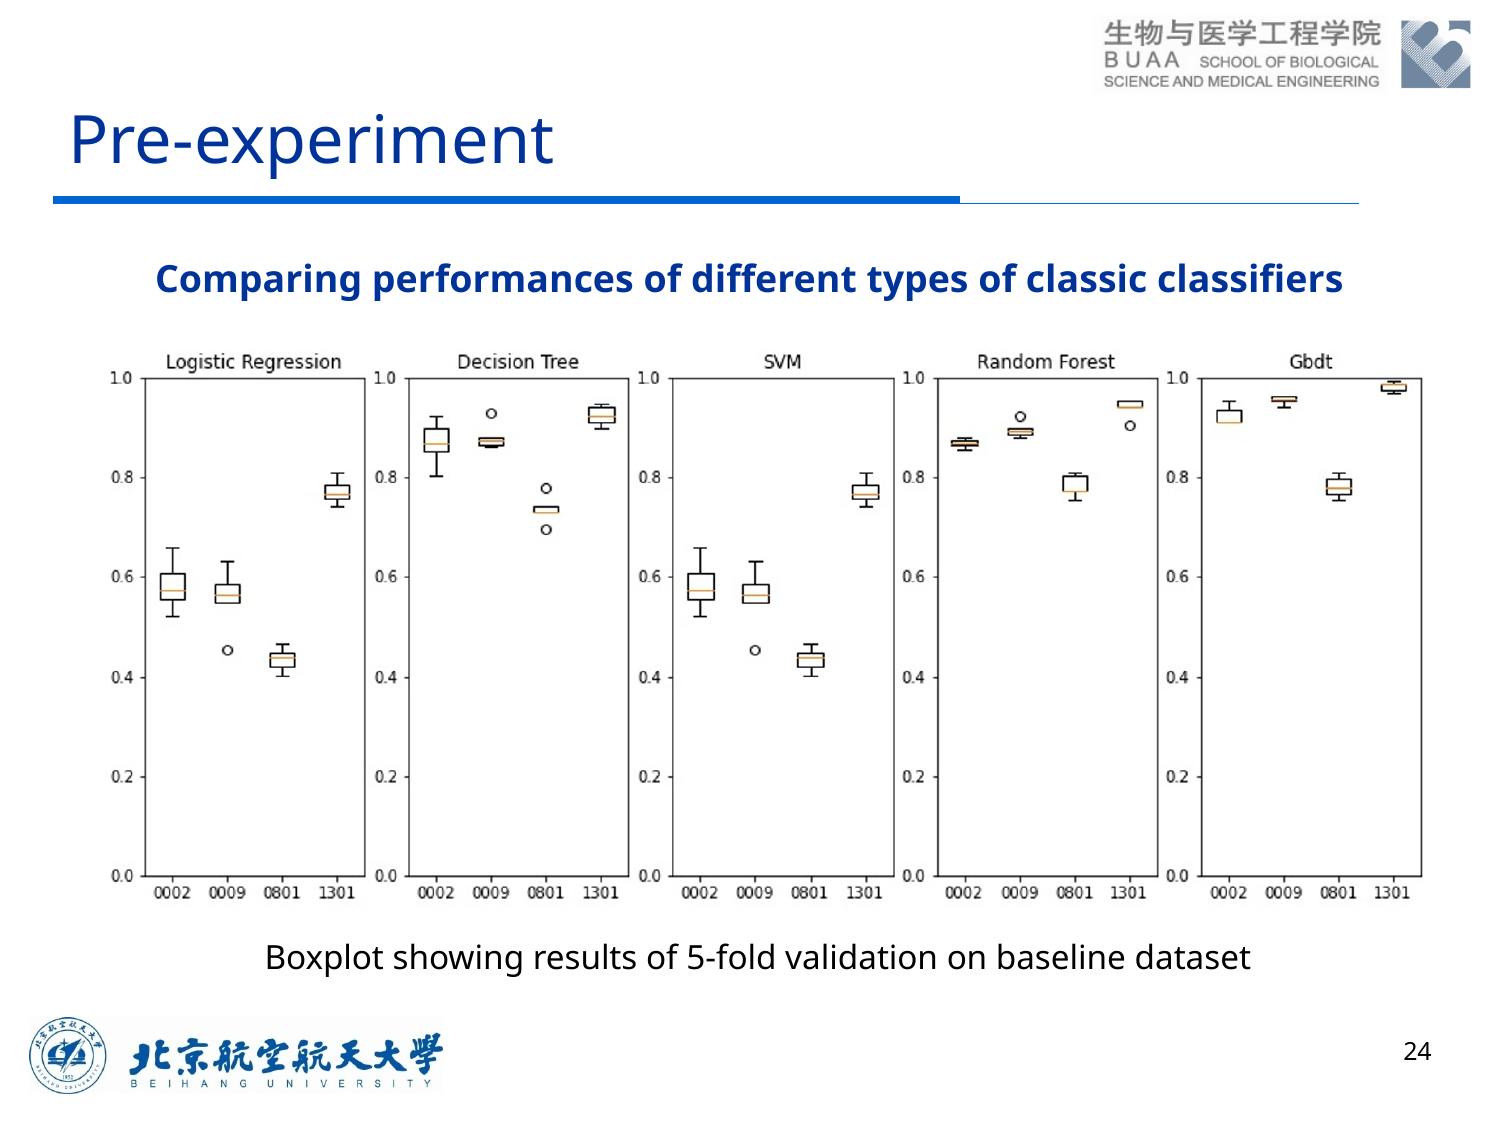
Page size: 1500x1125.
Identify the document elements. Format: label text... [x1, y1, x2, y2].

picture [93, 349, 1448, 913]
slide_number 24 [1121, 1027, 1448, 1107]
picture [1399, 18, 1471, 89]
title Pre-experiment [52, 30, 1271, 185]
text_box Boxplot showing results of 5-fold validation on baseline dataset [135, 928, 1382, 984]
picture [29, 1017, 443, 1094]
list Comparing performances of different types of classic classifiers [93, 224, 1407, 313]
picture [1092, 15, 1388, 94]
